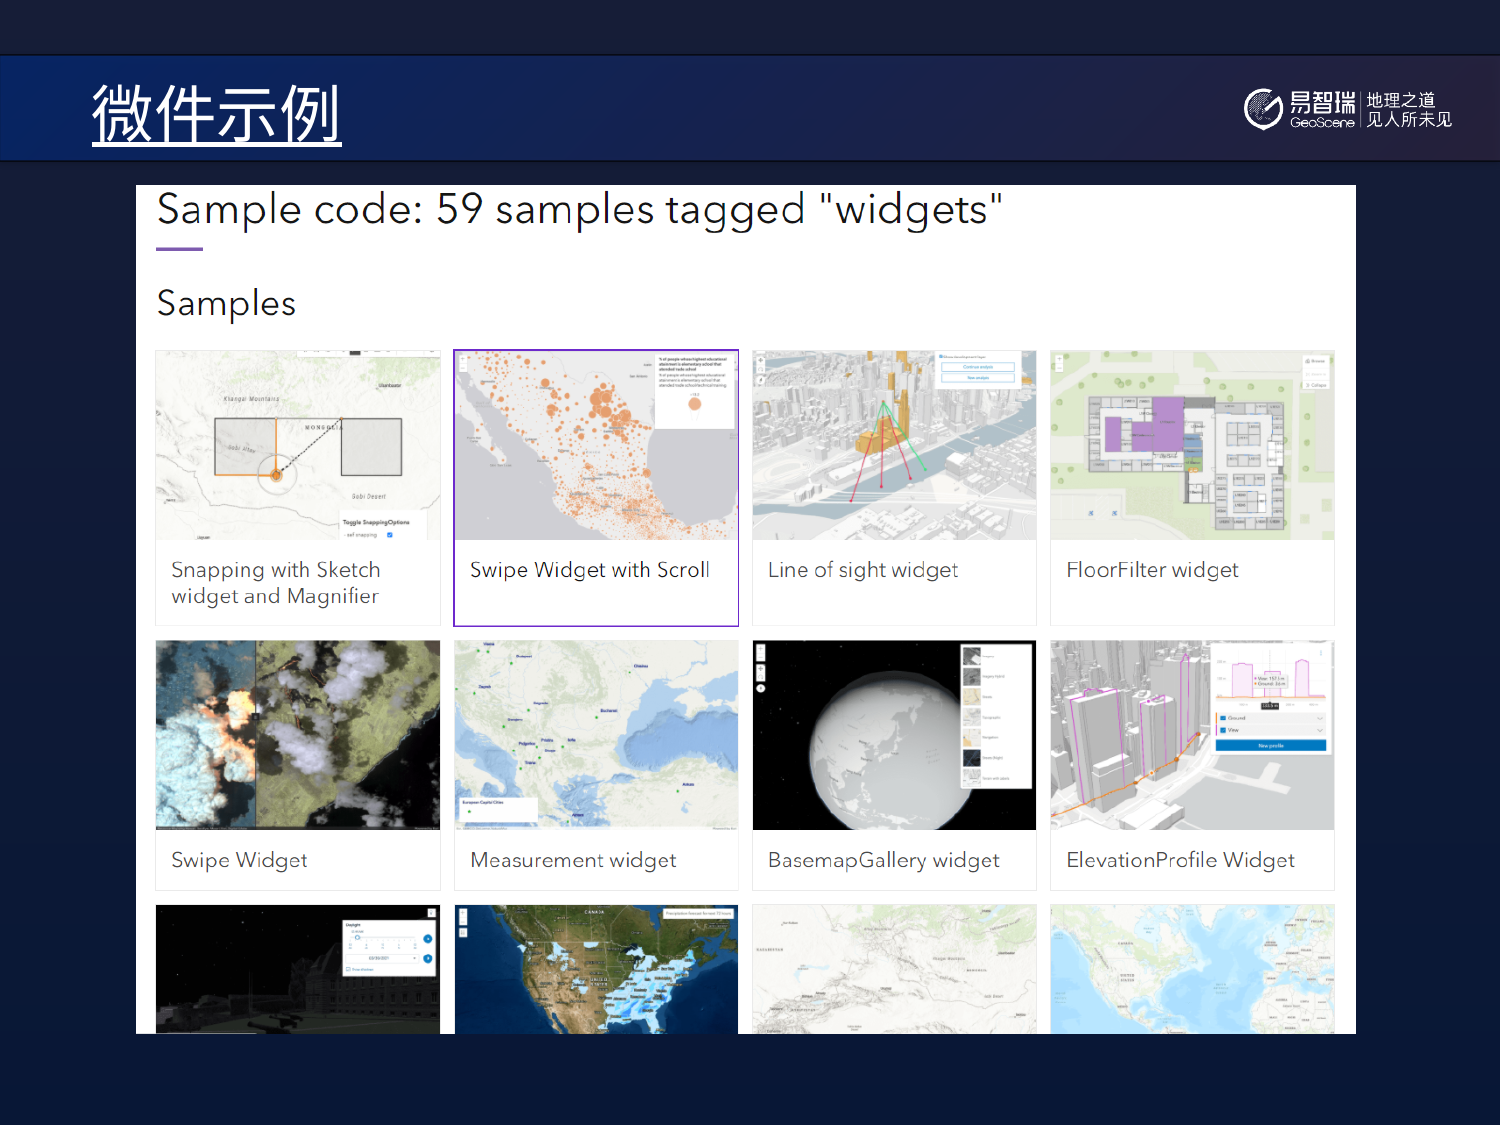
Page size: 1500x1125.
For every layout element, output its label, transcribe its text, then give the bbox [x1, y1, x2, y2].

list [135, 185, 1356, 1034]
picture [1236, 80, 1459, 138]
title 微件示例 [77, 67, 1216, 156]
